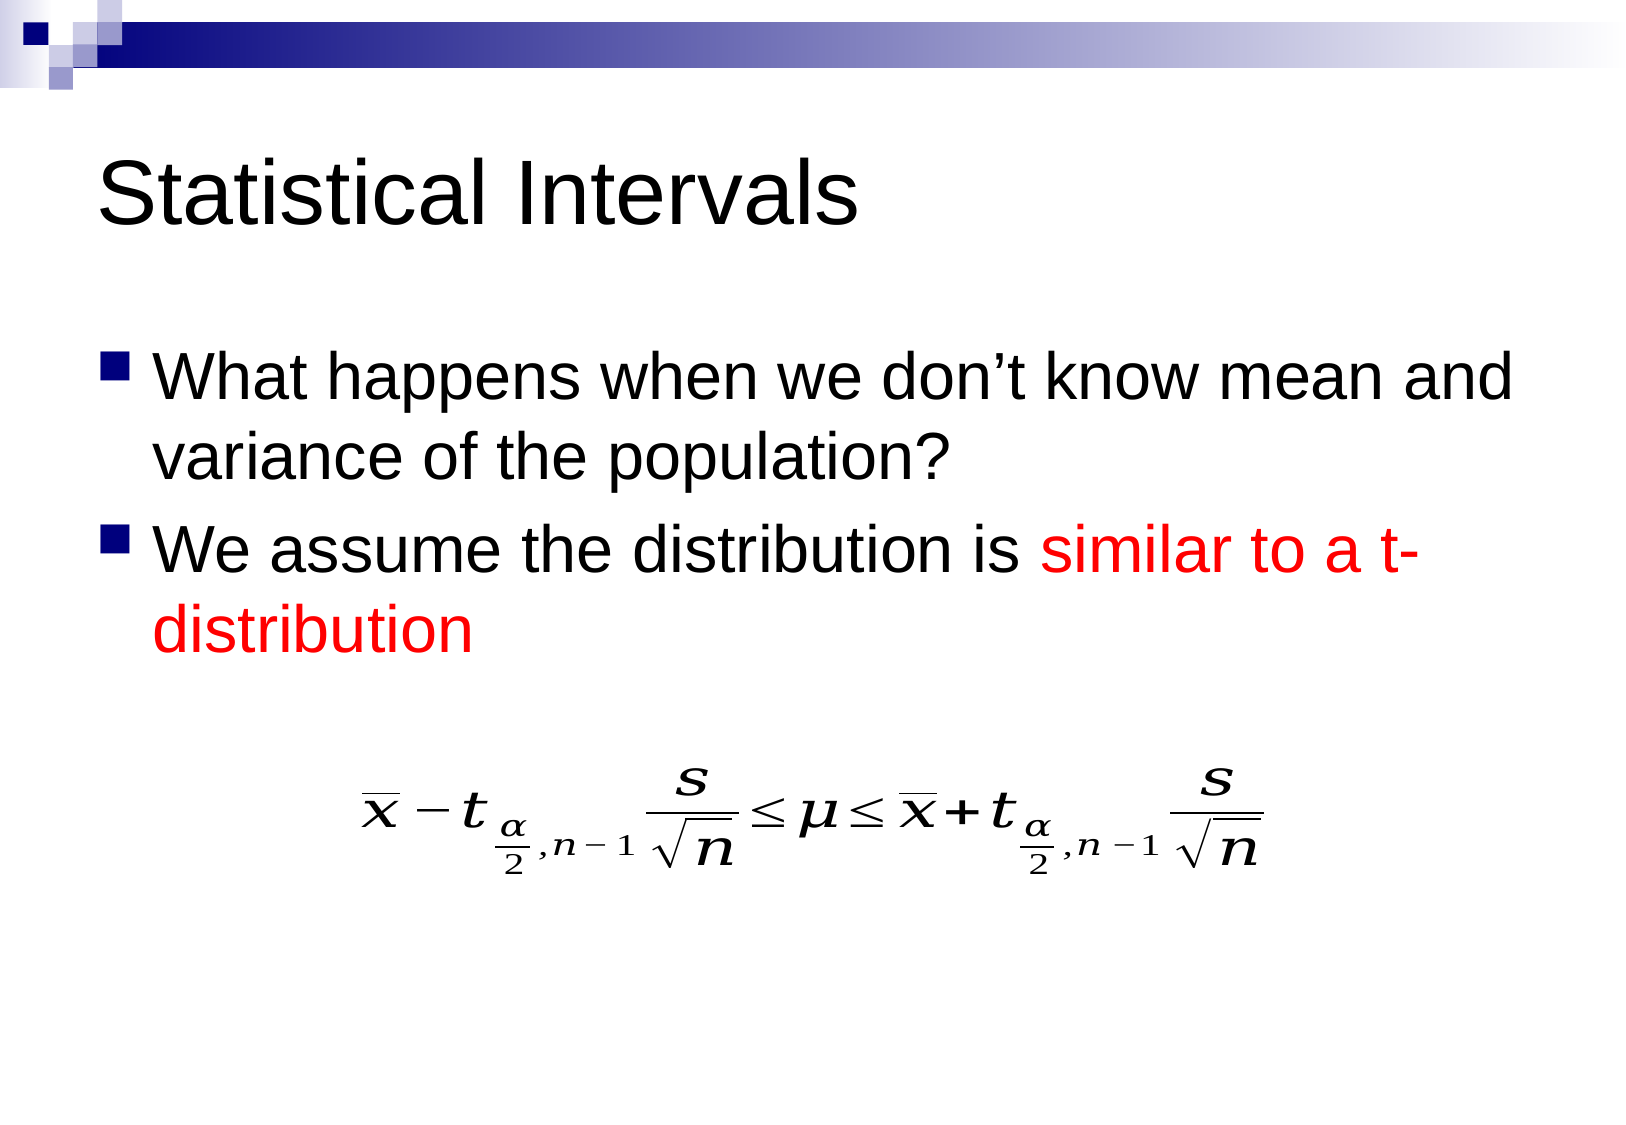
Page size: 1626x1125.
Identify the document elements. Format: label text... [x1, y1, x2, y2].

title Statistical Intervals [81, 75, 1544, 300]
list What happens when we don’t know mean and variance of the population? We assume the distribution is similar to a t-distribution [81, 324, 1544, 963]
